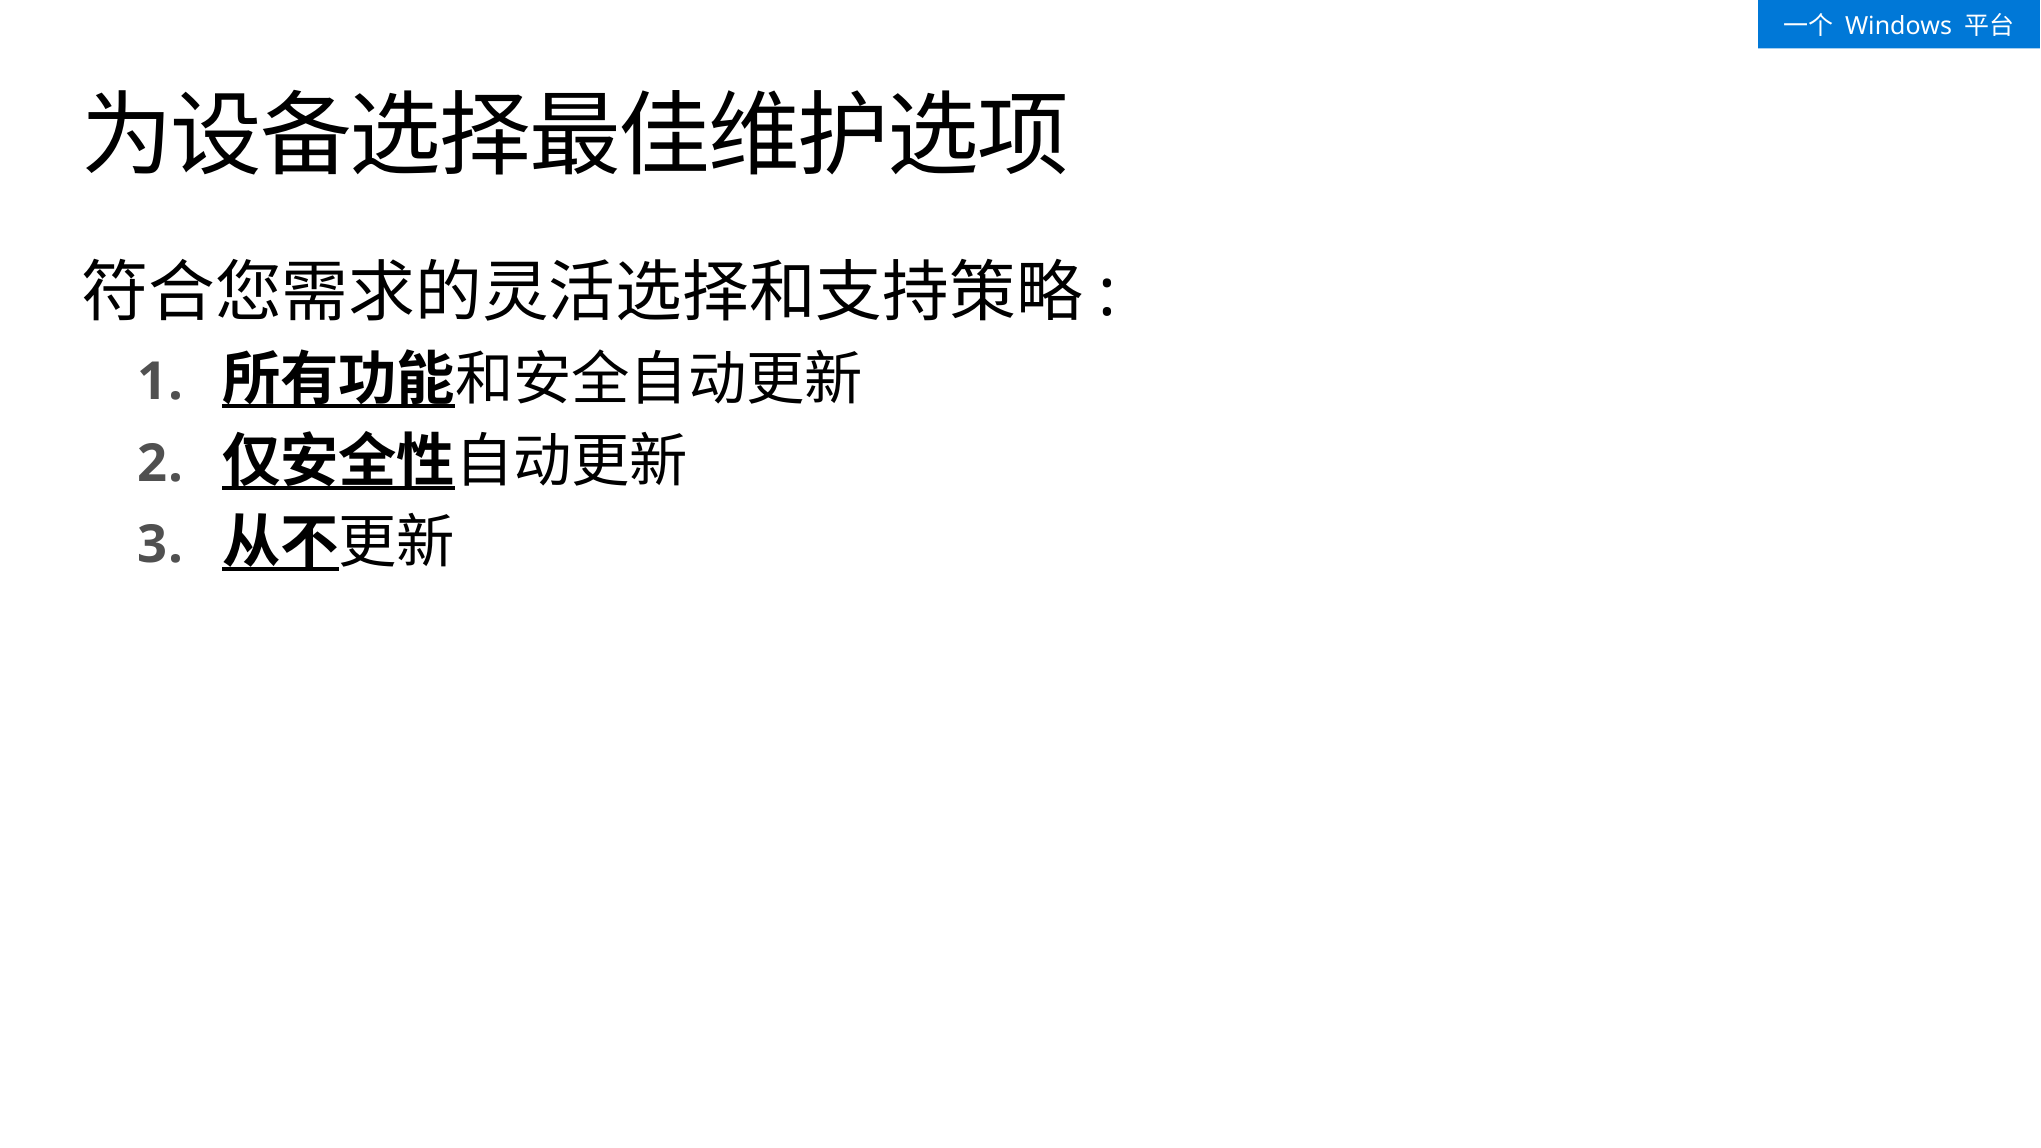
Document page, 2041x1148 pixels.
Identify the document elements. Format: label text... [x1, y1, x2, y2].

text_box 一个 Windows 平台 [1757, 0, 2041, 49]
list 符合您需求的灵活选择和支持策略: 所有功能和安全自动更新 仅安全性自动更新 从不更新 [57, 242, 2008, 734]
title 为设备选择最佳维护选项 [57, 73, 2008, 225]
